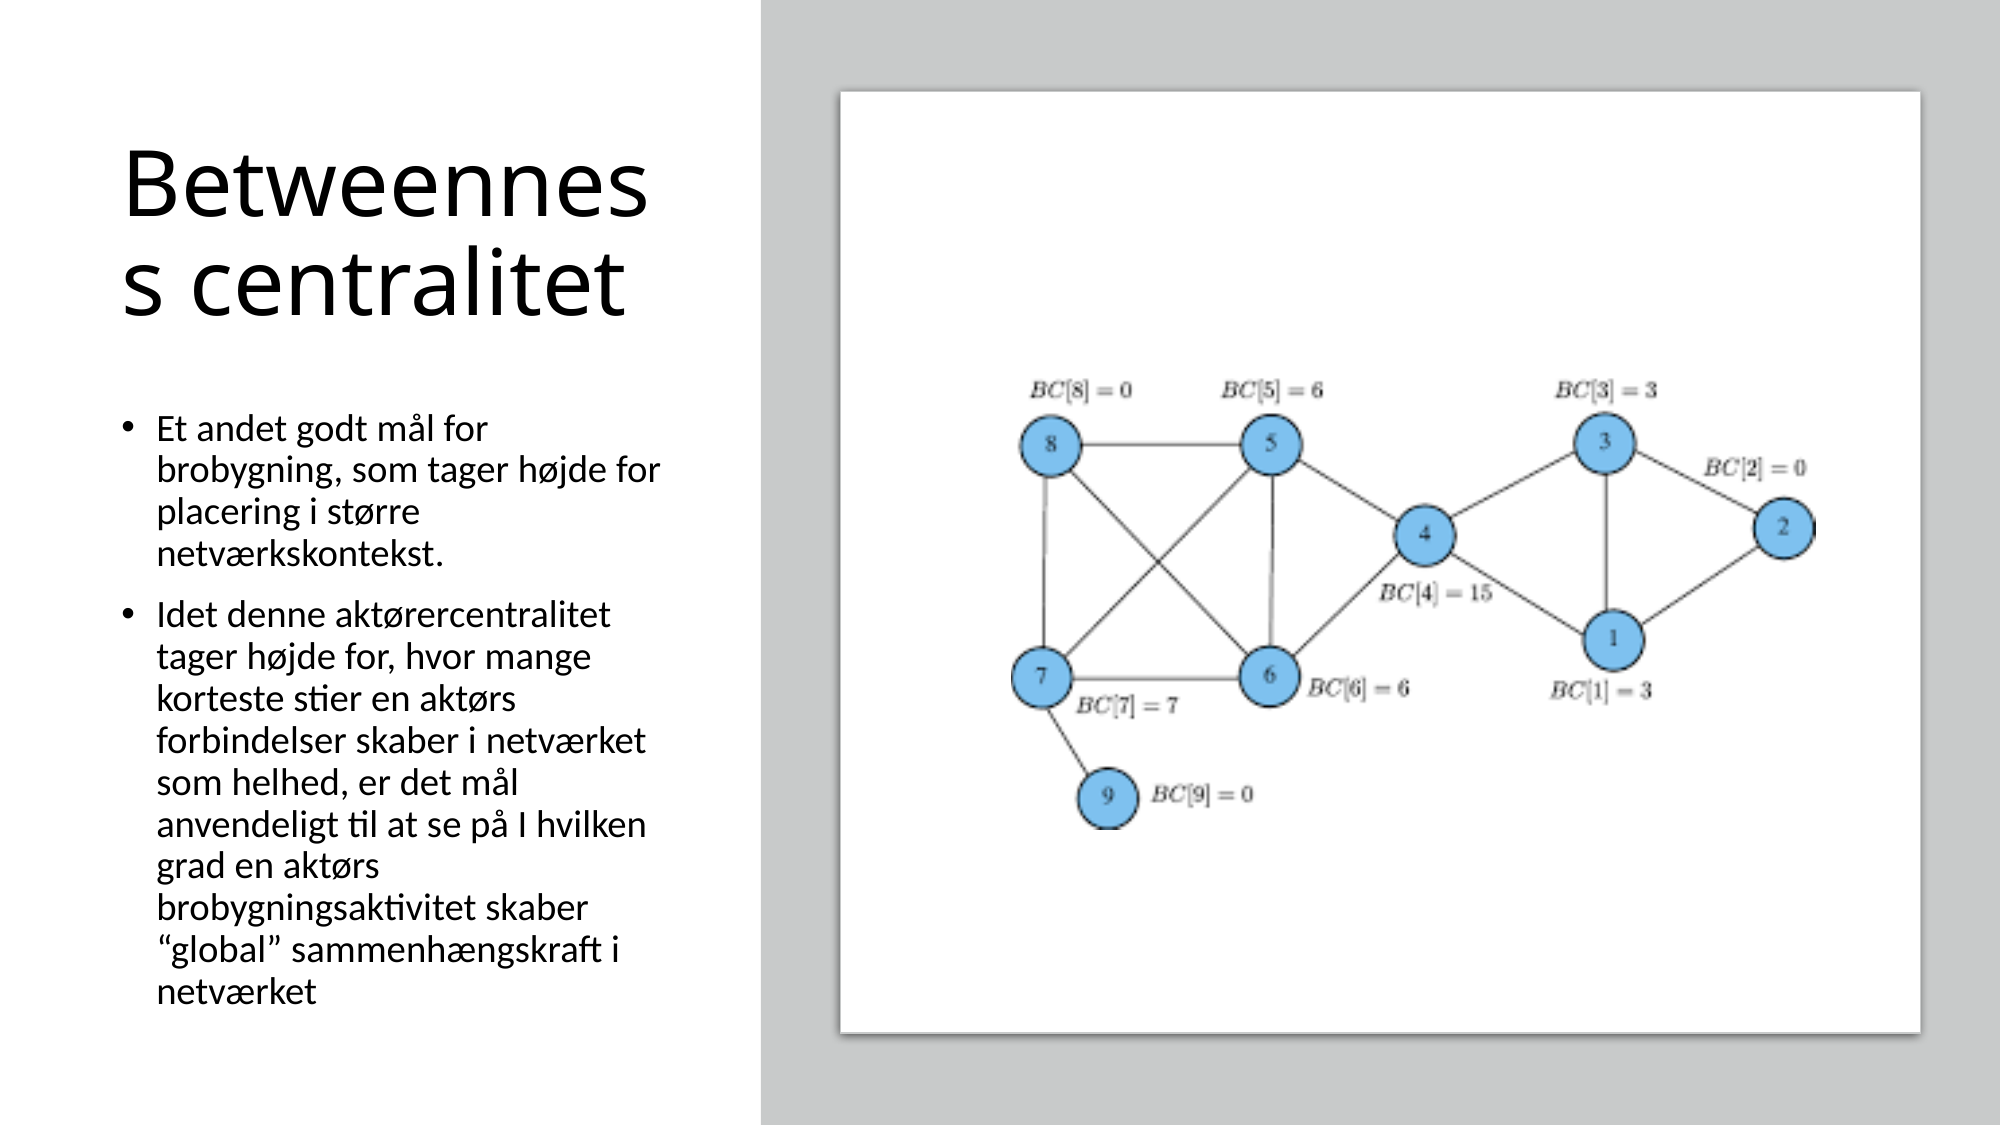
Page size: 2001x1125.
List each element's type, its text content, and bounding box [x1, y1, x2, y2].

text_box [760, 0, 2000, 1125]
picture [1011, 377, 1816, 830]
title Betweenness centralitet [106, 103, 682, 370]
text_box [839, 90, 1922, 1034]
list Et andet godt mål for brobygning, som tager højde for placering i større netværkskontekst. Idet denne aktørercentralitet tager højde for, hvor mange korteste stier en aktørs forbindelser skaber i netværket som helhed, er det mål anvendeligt til at se på I hvilken grad en aktørs brobygningsaktivitet skaber “global” sammenhængskraft i netværket [106, 399, 682, 1021]
